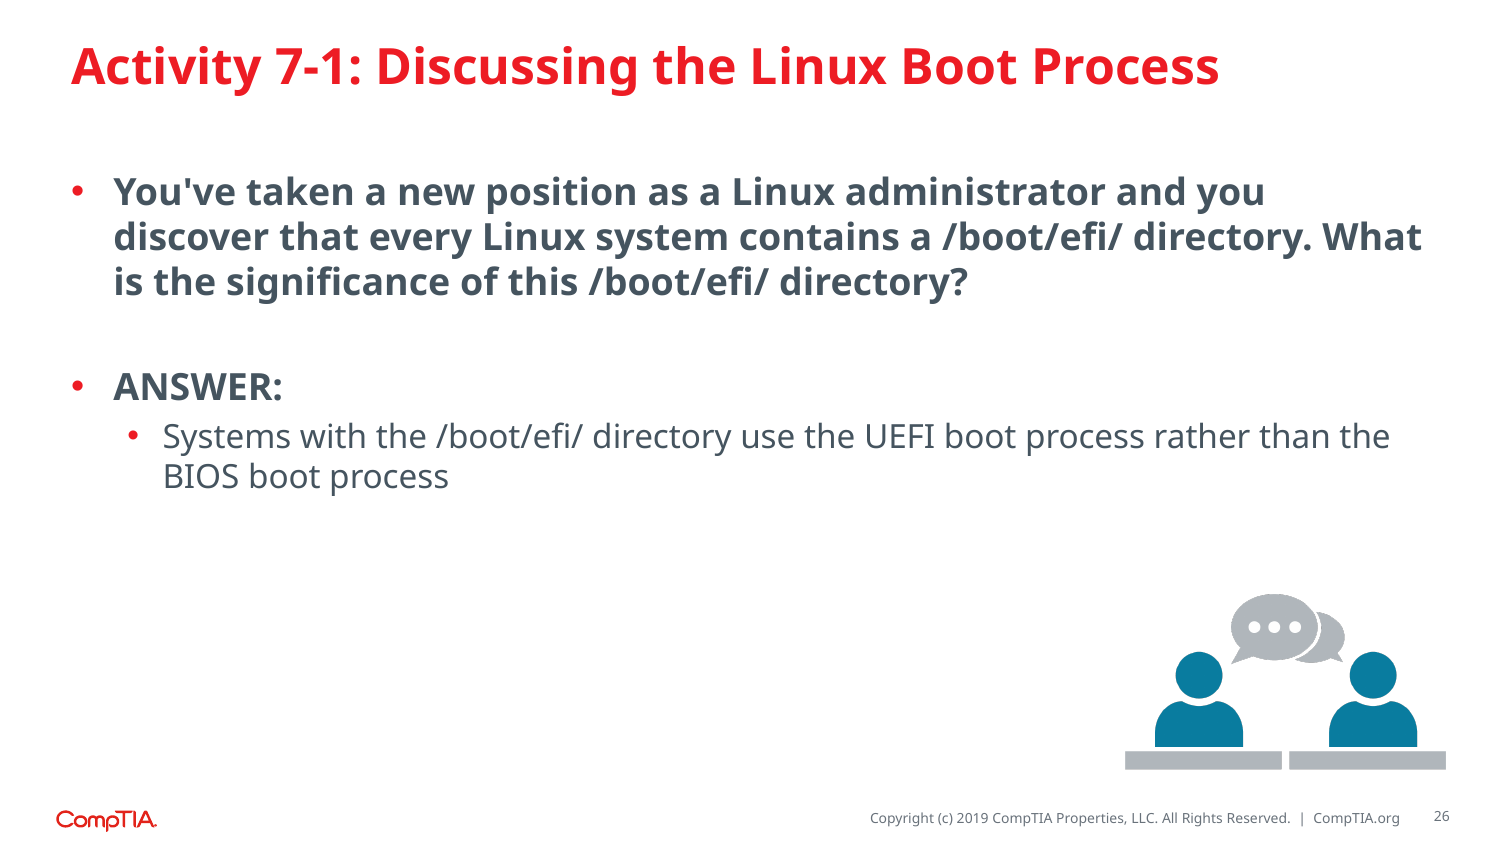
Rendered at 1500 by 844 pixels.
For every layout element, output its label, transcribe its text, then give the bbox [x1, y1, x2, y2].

slide_number 26 [1407, 800, 1450, 835]
list You've taken a new position as a Linux administrator and you discover that every Linux system contains a /boot/efi/ directory. What is the significance of this /boot/efi/ directory? ANSWER: Systems with the /boot/efi/ directory use the UEFI boot process rather than the BIOS boot process [56, 160, 1444, 768]
picture [1124, 593, 1446, 770]
title Activity 7-1: Discussing the Linux Boot Process [56, 12, 1350, 117]
